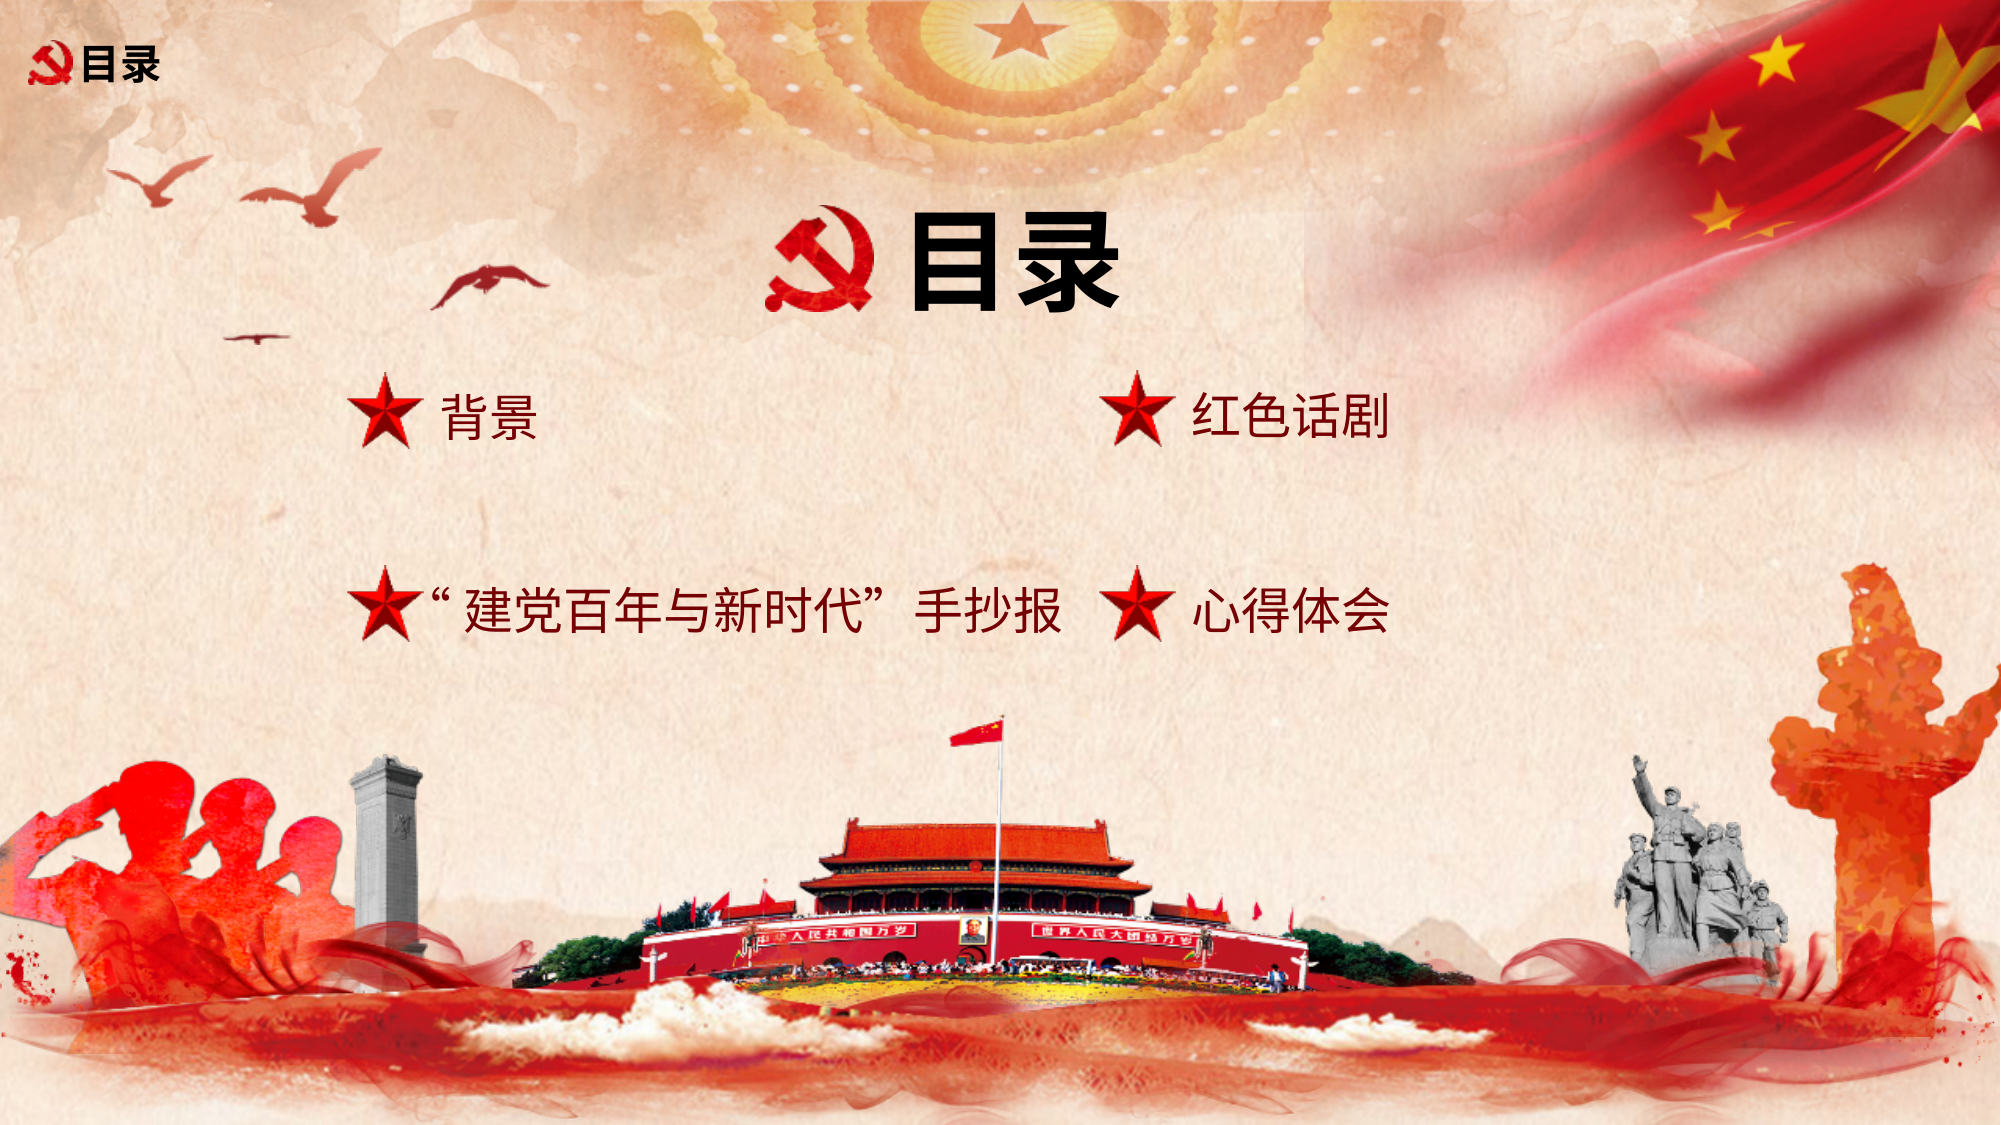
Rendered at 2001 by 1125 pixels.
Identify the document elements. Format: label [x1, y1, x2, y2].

text_box [347, 372, 826, 457]
text_box [347, 565, 1099, 650]
text_box [1099, 565, 1577, 650]
text_box [1099, 370, 1577, 455]
text_box [764, 182, 1141, 334]
text_box [28, 30, 178, 97]
picture [0, 0, 2001, 1125]
